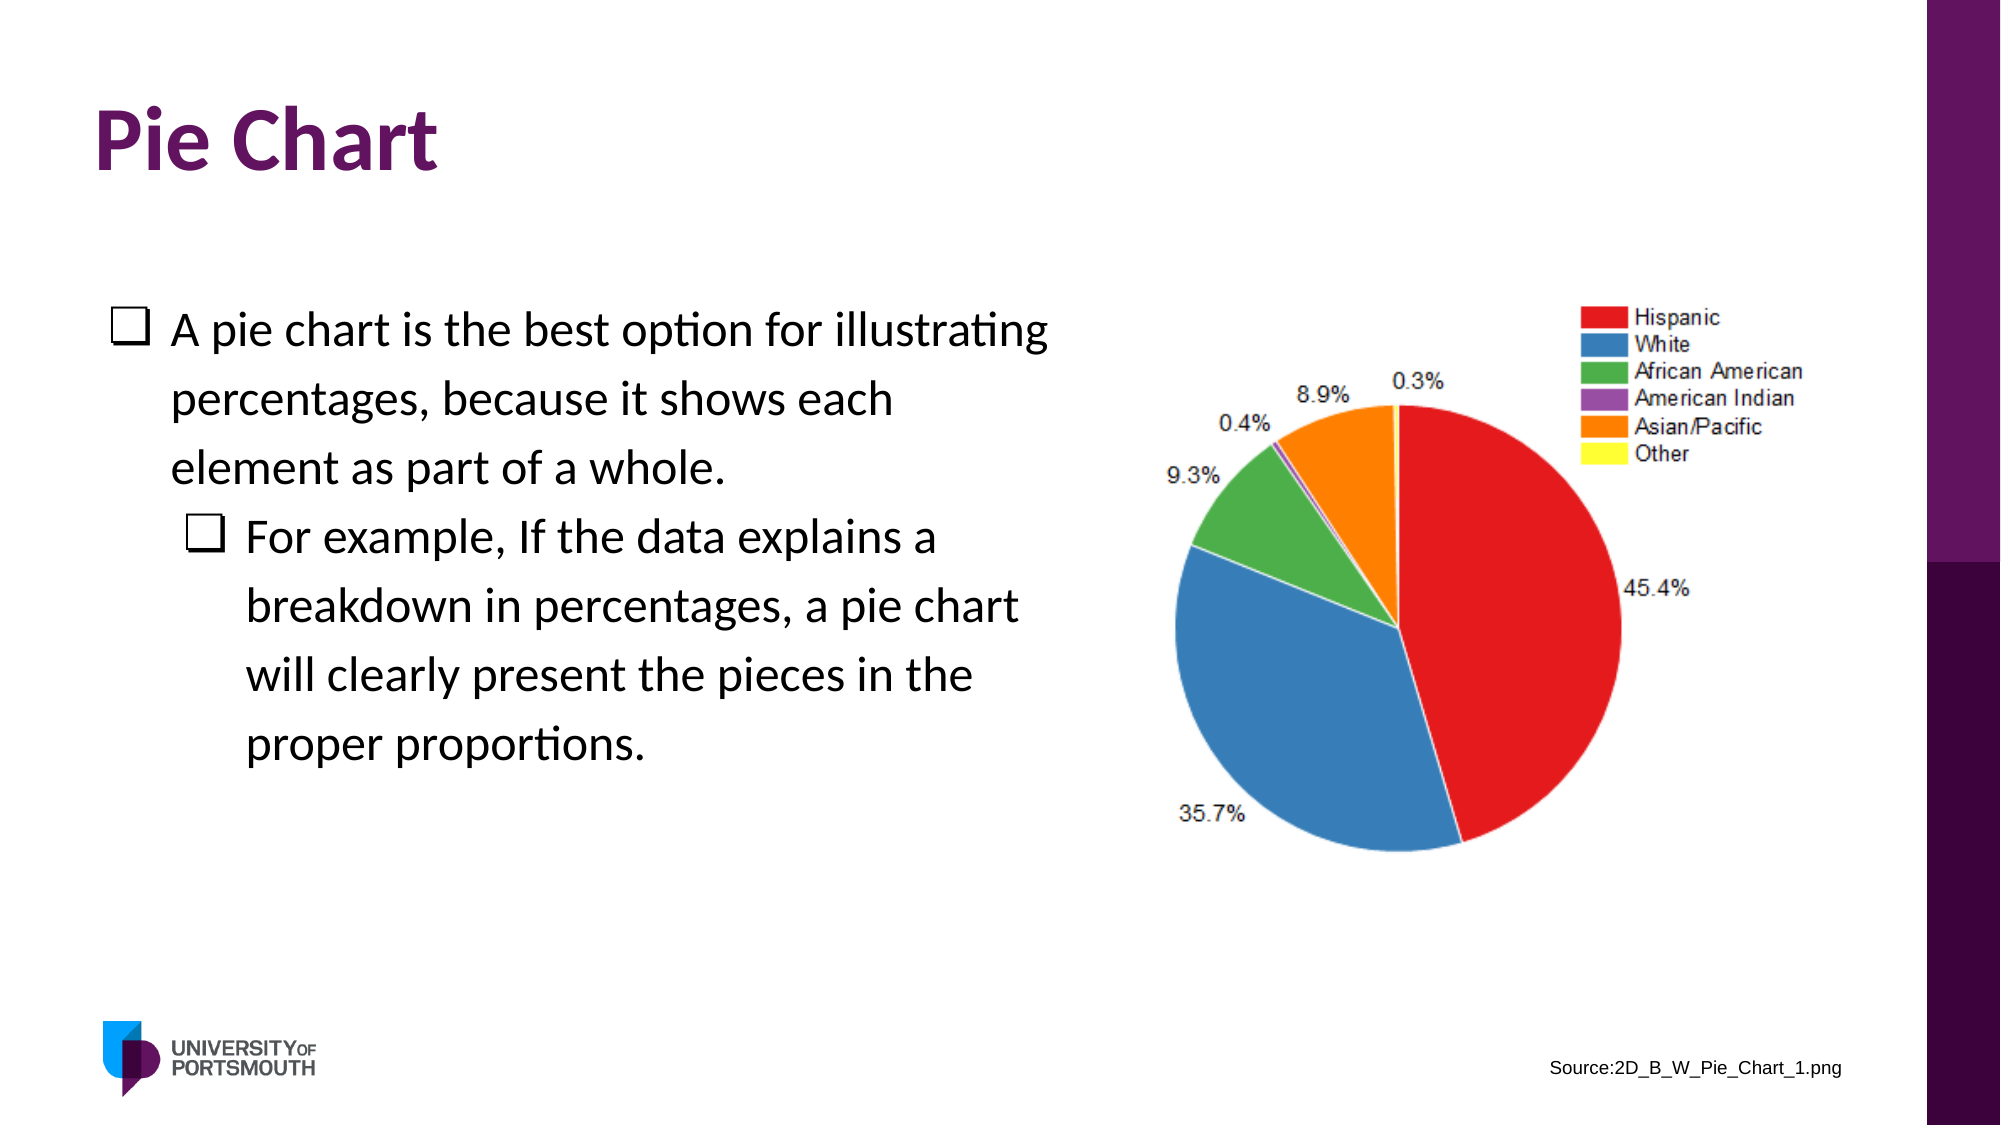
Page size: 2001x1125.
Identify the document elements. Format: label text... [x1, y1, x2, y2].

text_box Source:2D_B_W_Pie_Chart_1.png [1534, 1040, 1908, 1087]
list A pie chart is the best option for illustrating percentages, because it shows each element as part of a whole. For example, If the data explains a breakdown in percentages, a pie chart will clearly present the pieces in the proper proportions. [80, 280, 1065, 939]
picture [103, 1021, 316, 1097]
picture [1105, 262, 1850, 884]
title Pie Chart [79, 91, 1908, 279]
